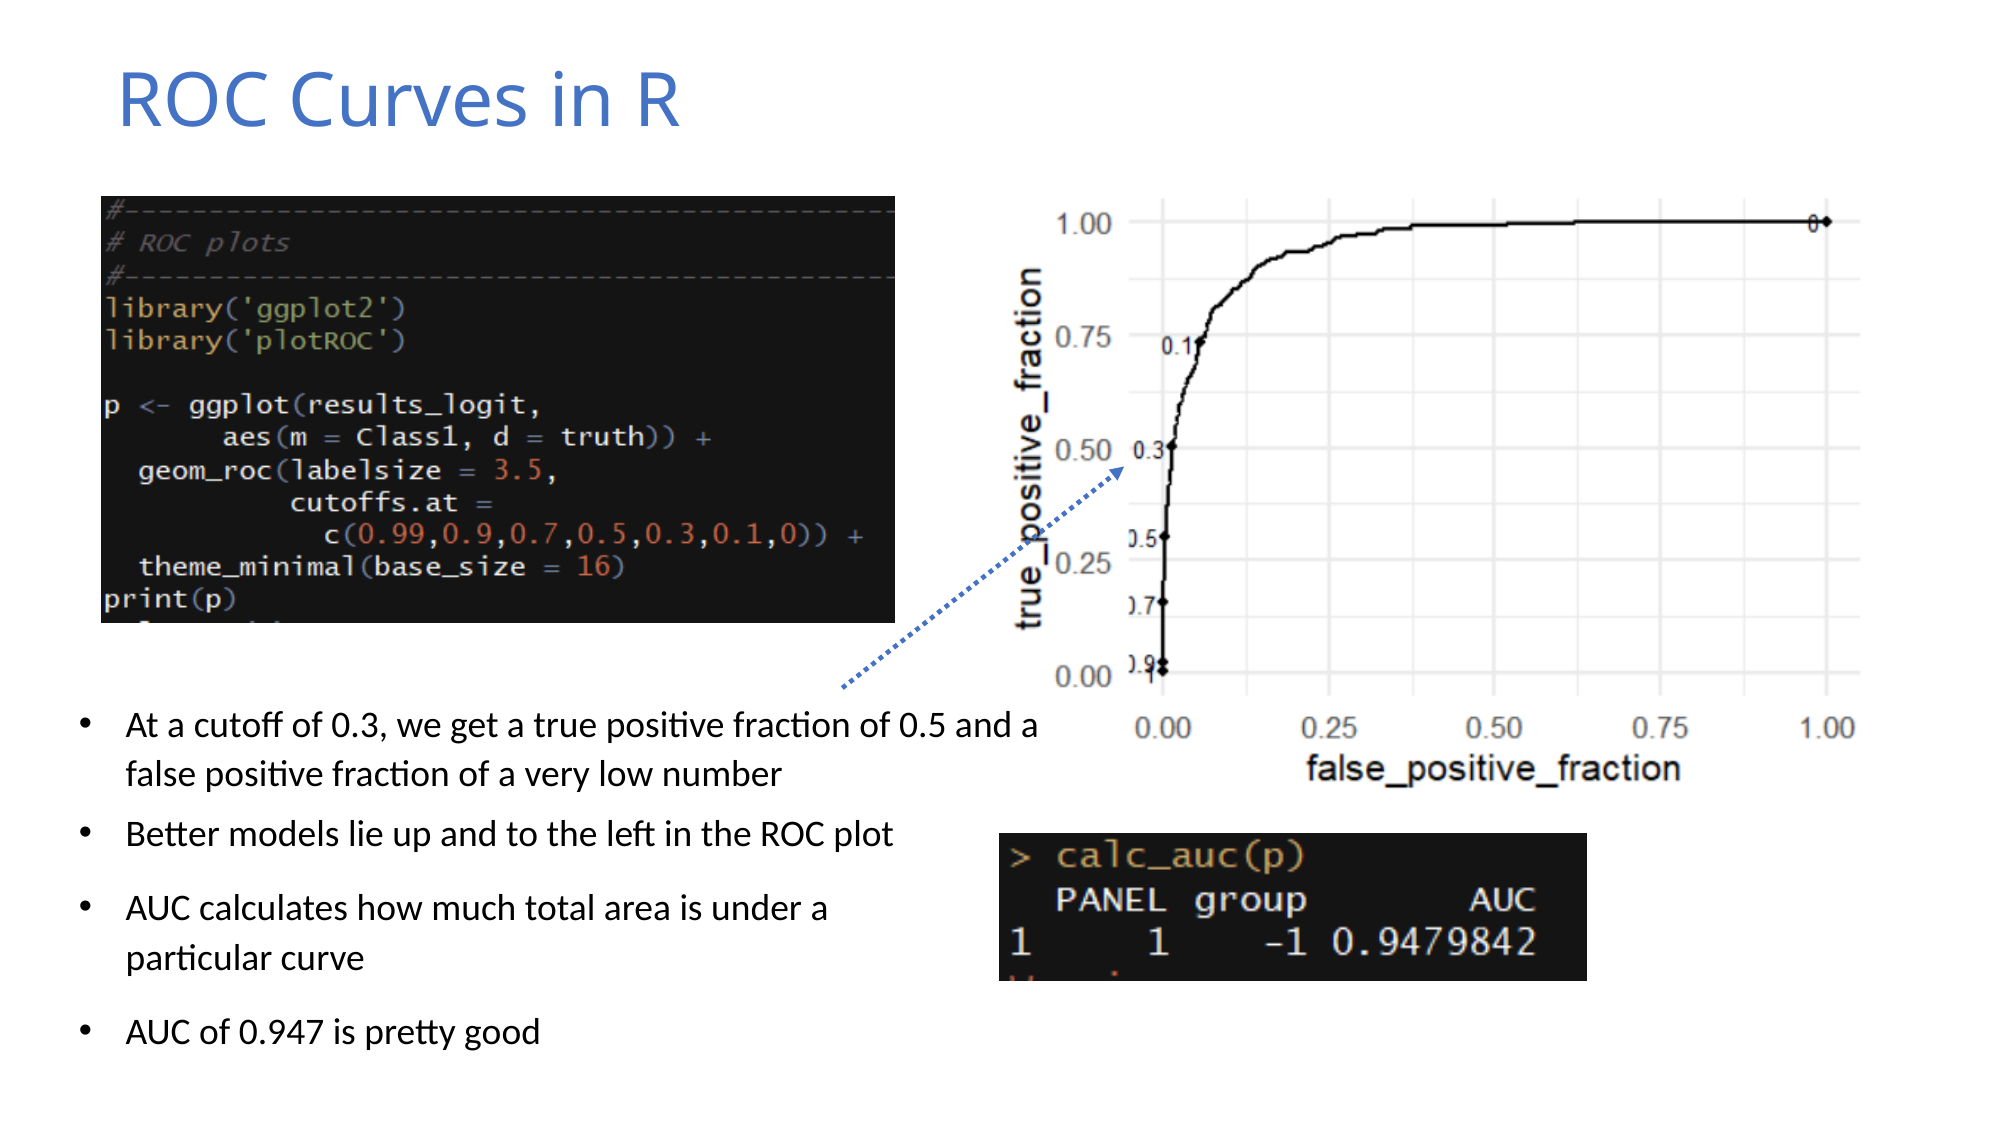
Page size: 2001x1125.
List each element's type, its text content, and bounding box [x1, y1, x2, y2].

picture [101, 196, 895, 624]
text_box At a cutoff of 0.3, we get a true positive fraction of 0.5 and a false positive fraction of a very low number [64, 687, 999, 802]
picture [999, 190, 1871, 804]
text_box Better models lie up and to the left in the ROC plot AUC calculates how much total area is under a particular curve AUC of 0.947 is pretty good [64, 802, 970, 1060]
picture [999, 833, 1587, 981]
text_box ROC Curves in R [101, 14, 1887, 191]
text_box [842, 466, 1125, 688]
